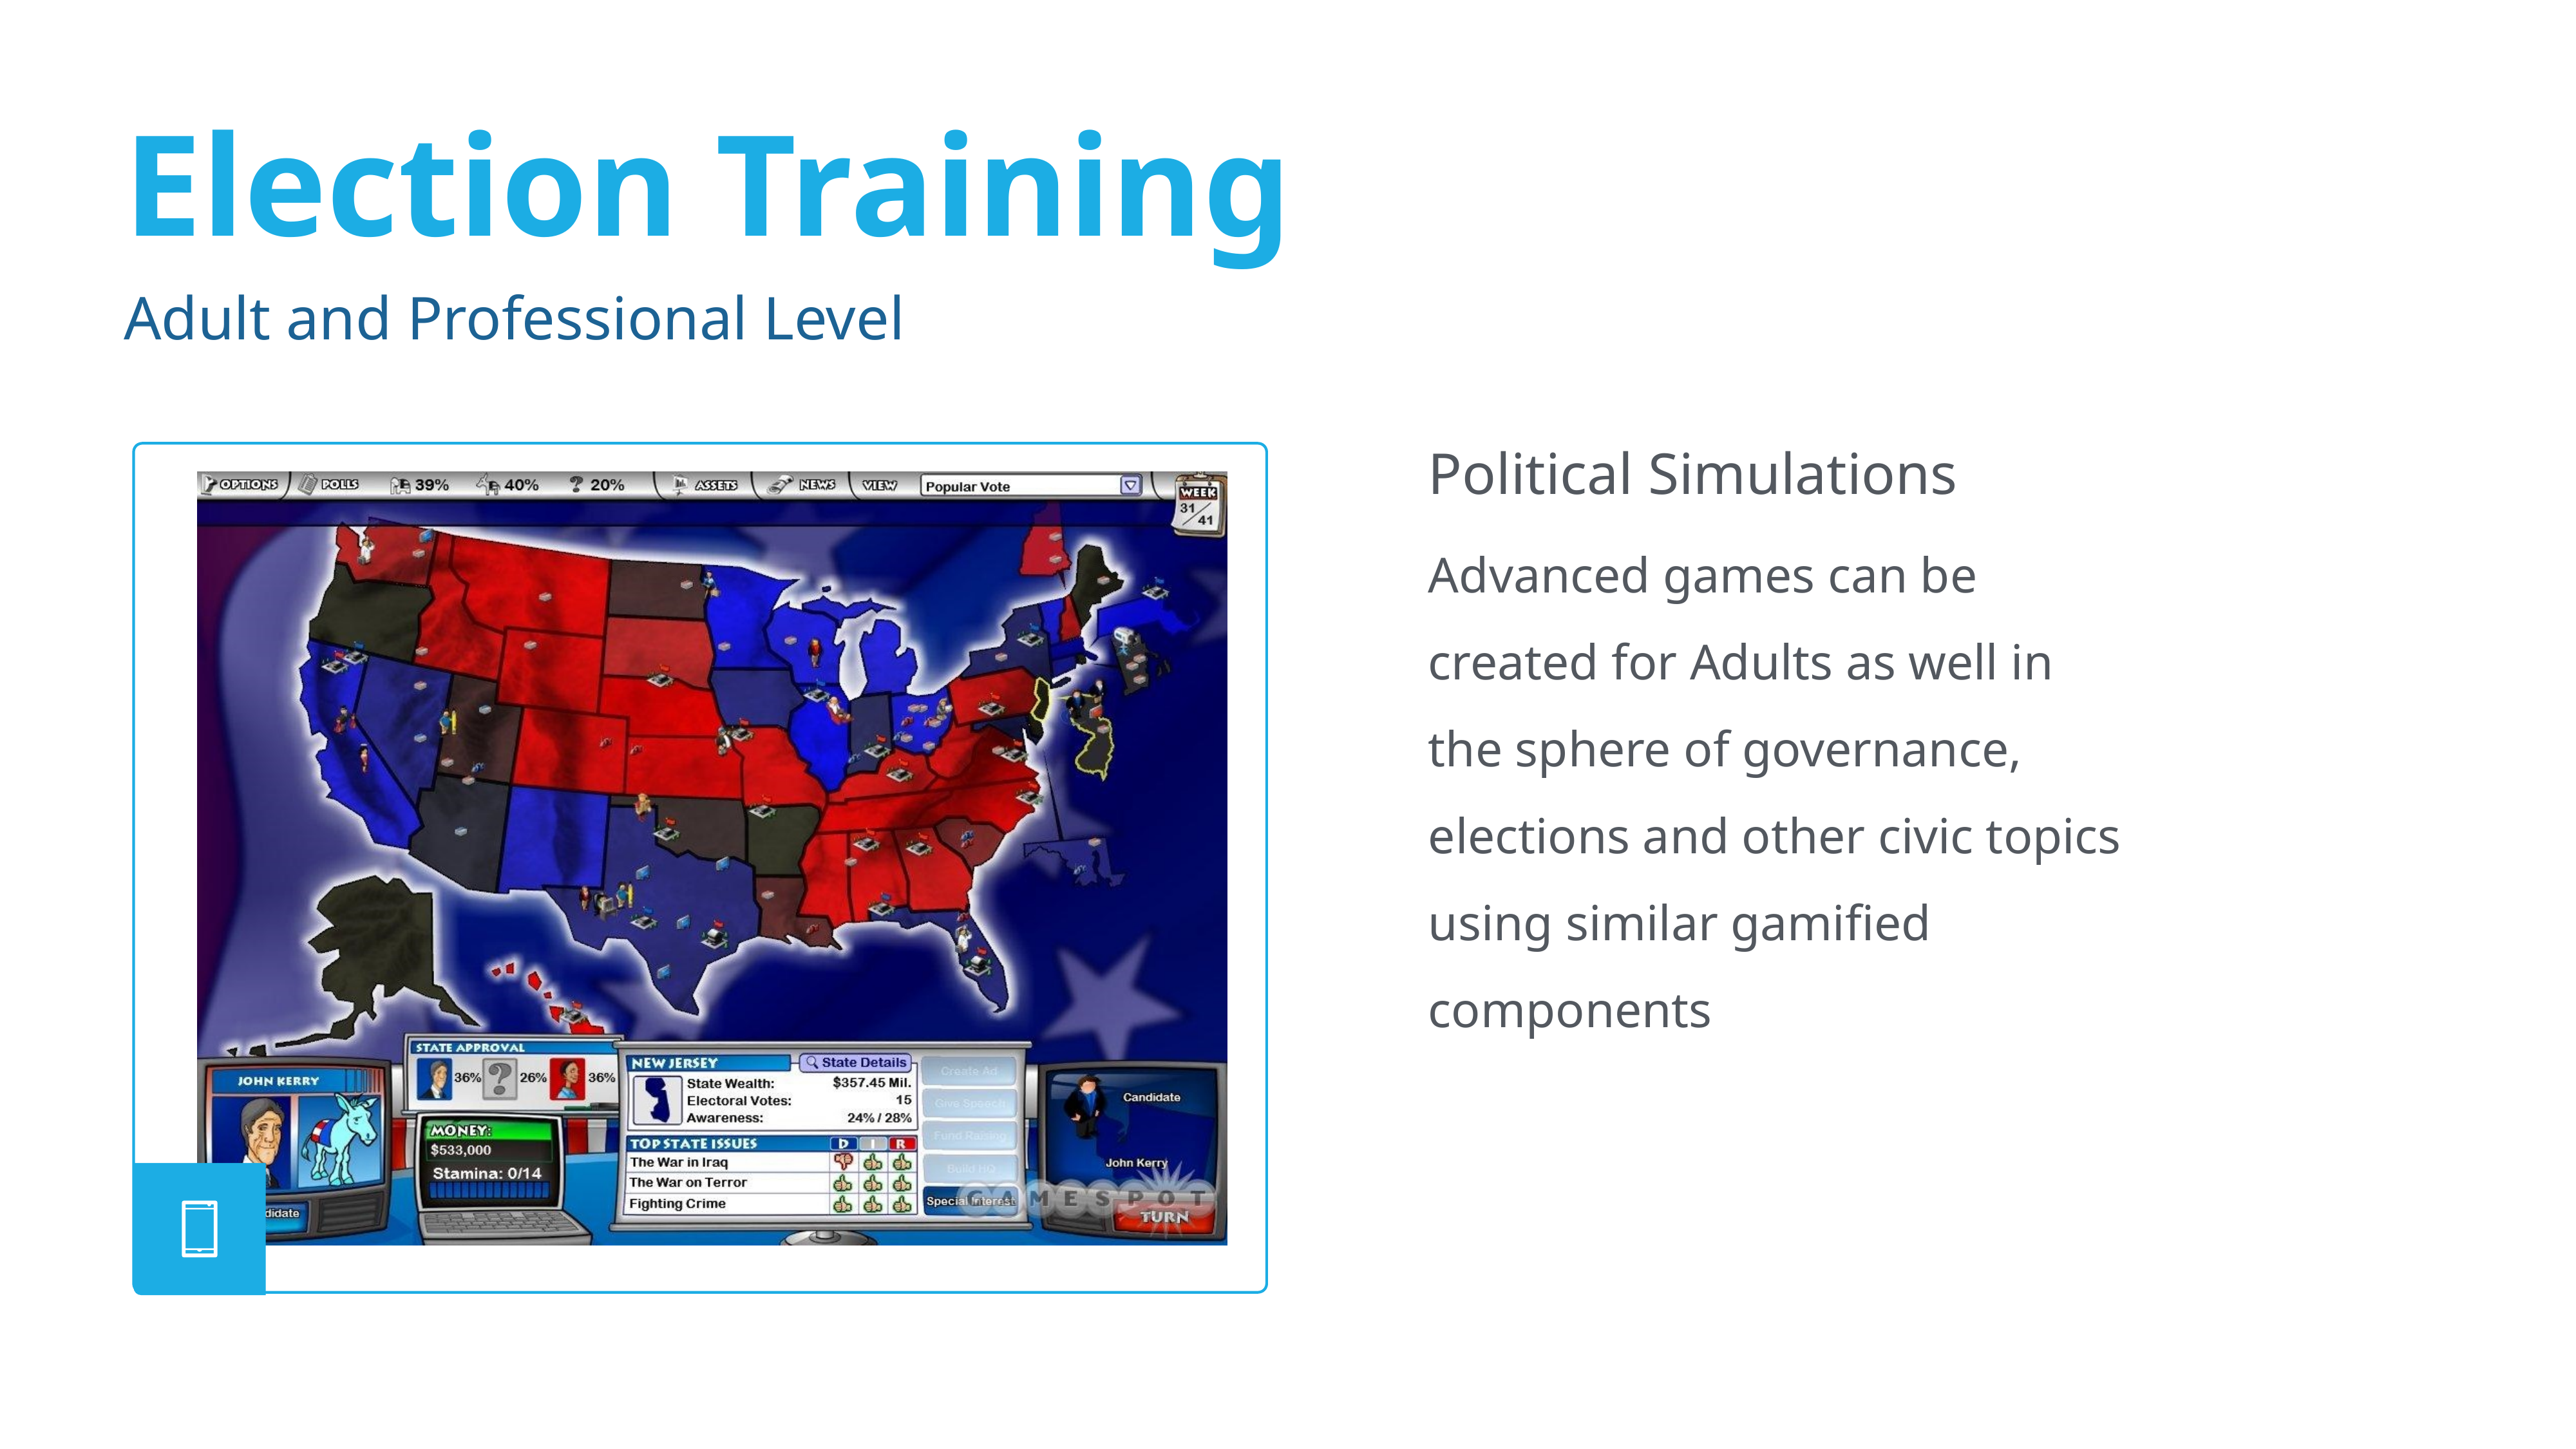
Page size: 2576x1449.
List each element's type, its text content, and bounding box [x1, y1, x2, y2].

list Adult and Professional Level [114, 254, 2448, 346]
picture [197, 471, 1227, 1245]
text_box Political Simulations [1419, 404, 2576, 495]
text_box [133, 1162, 266, 1296]
text_box [133, 443, 1267, 1293]
title Election Training [114, 76, 2448, 254]
text_box Advanced games can be created for Adults as well in the sphere of governance, elections and other civic topics using similar gamified components [1419, 515, 2138, 944]
